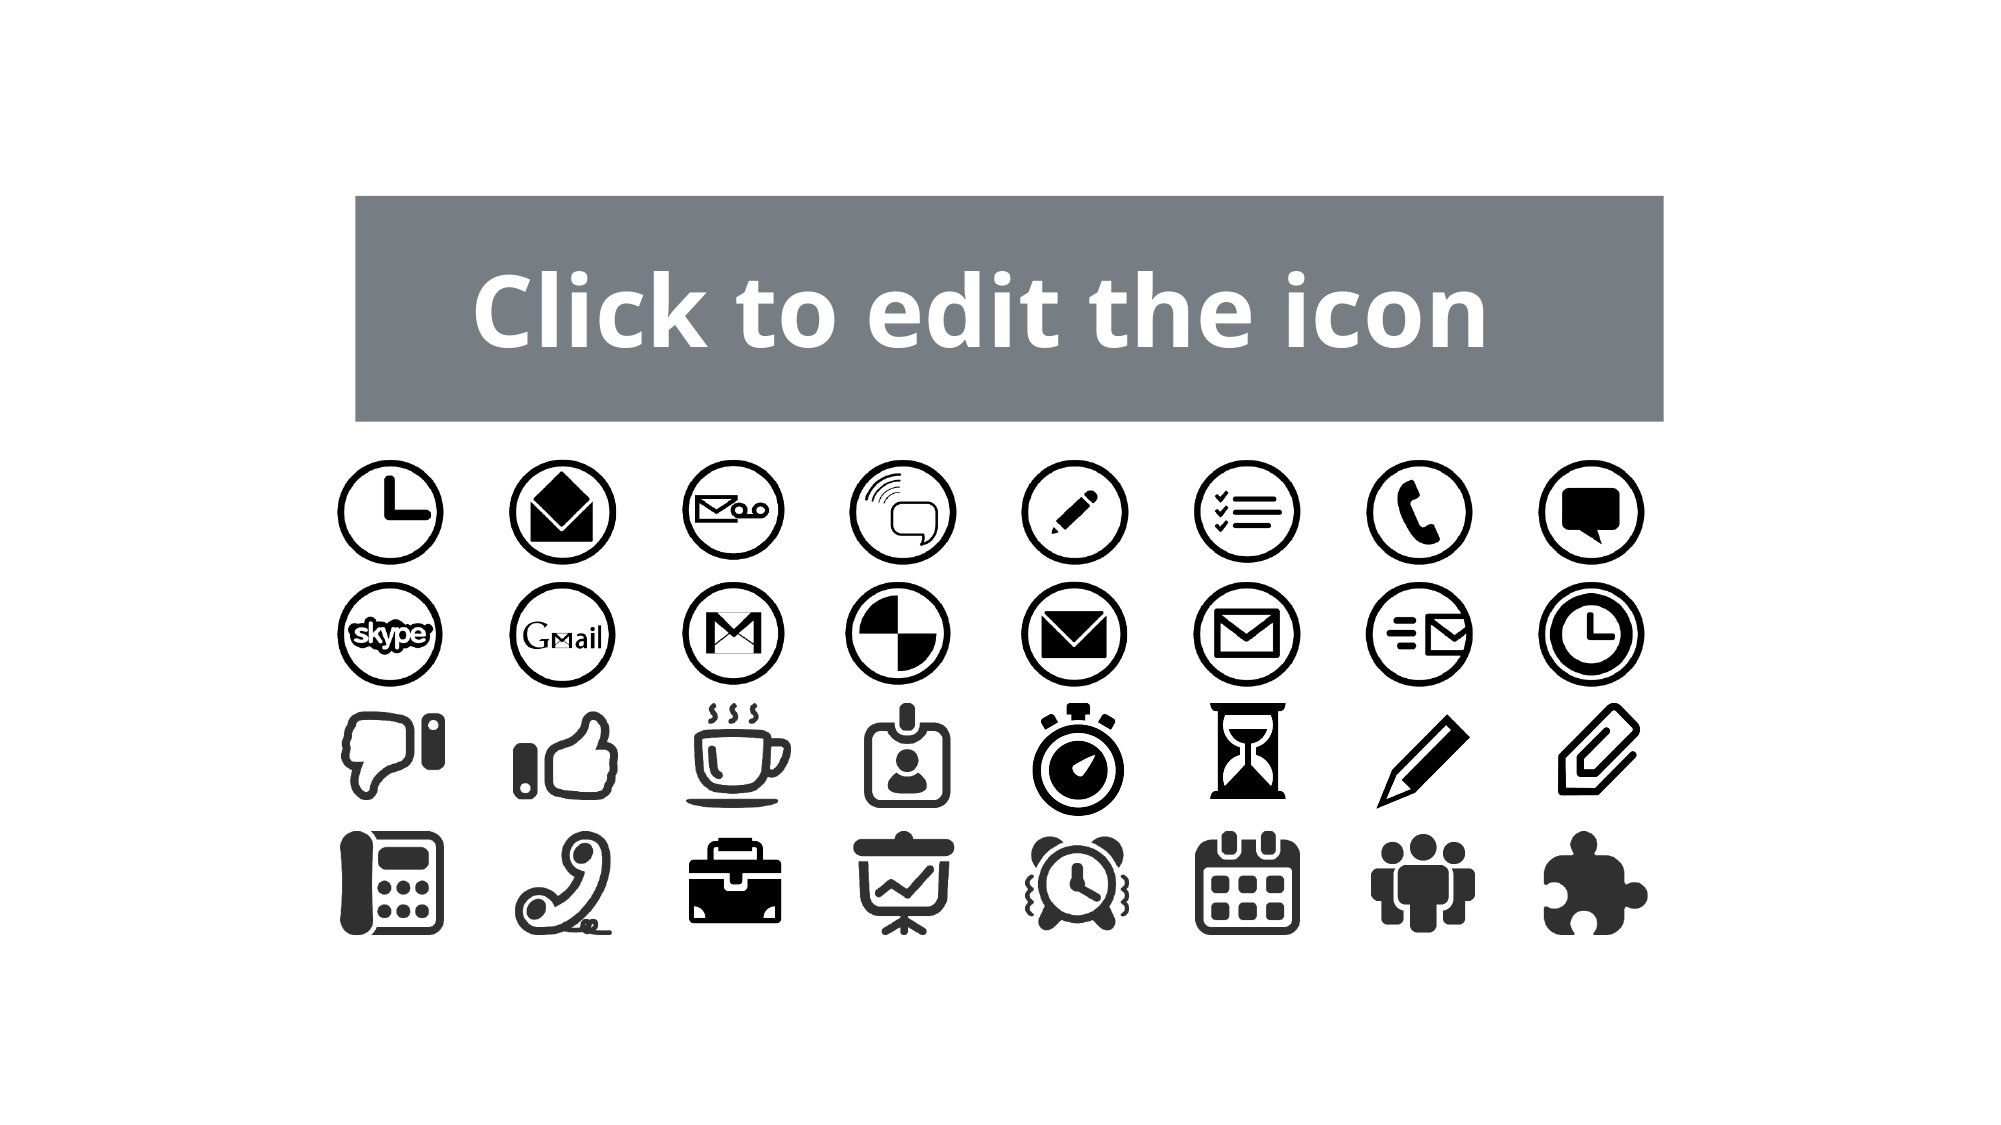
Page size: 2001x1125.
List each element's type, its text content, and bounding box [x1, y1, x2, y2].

text_box [355, 195, 1664, 422]
text_box Click to edit the icon [455, 240, 1616, 376]
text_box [336, 457, 1648, 935]
